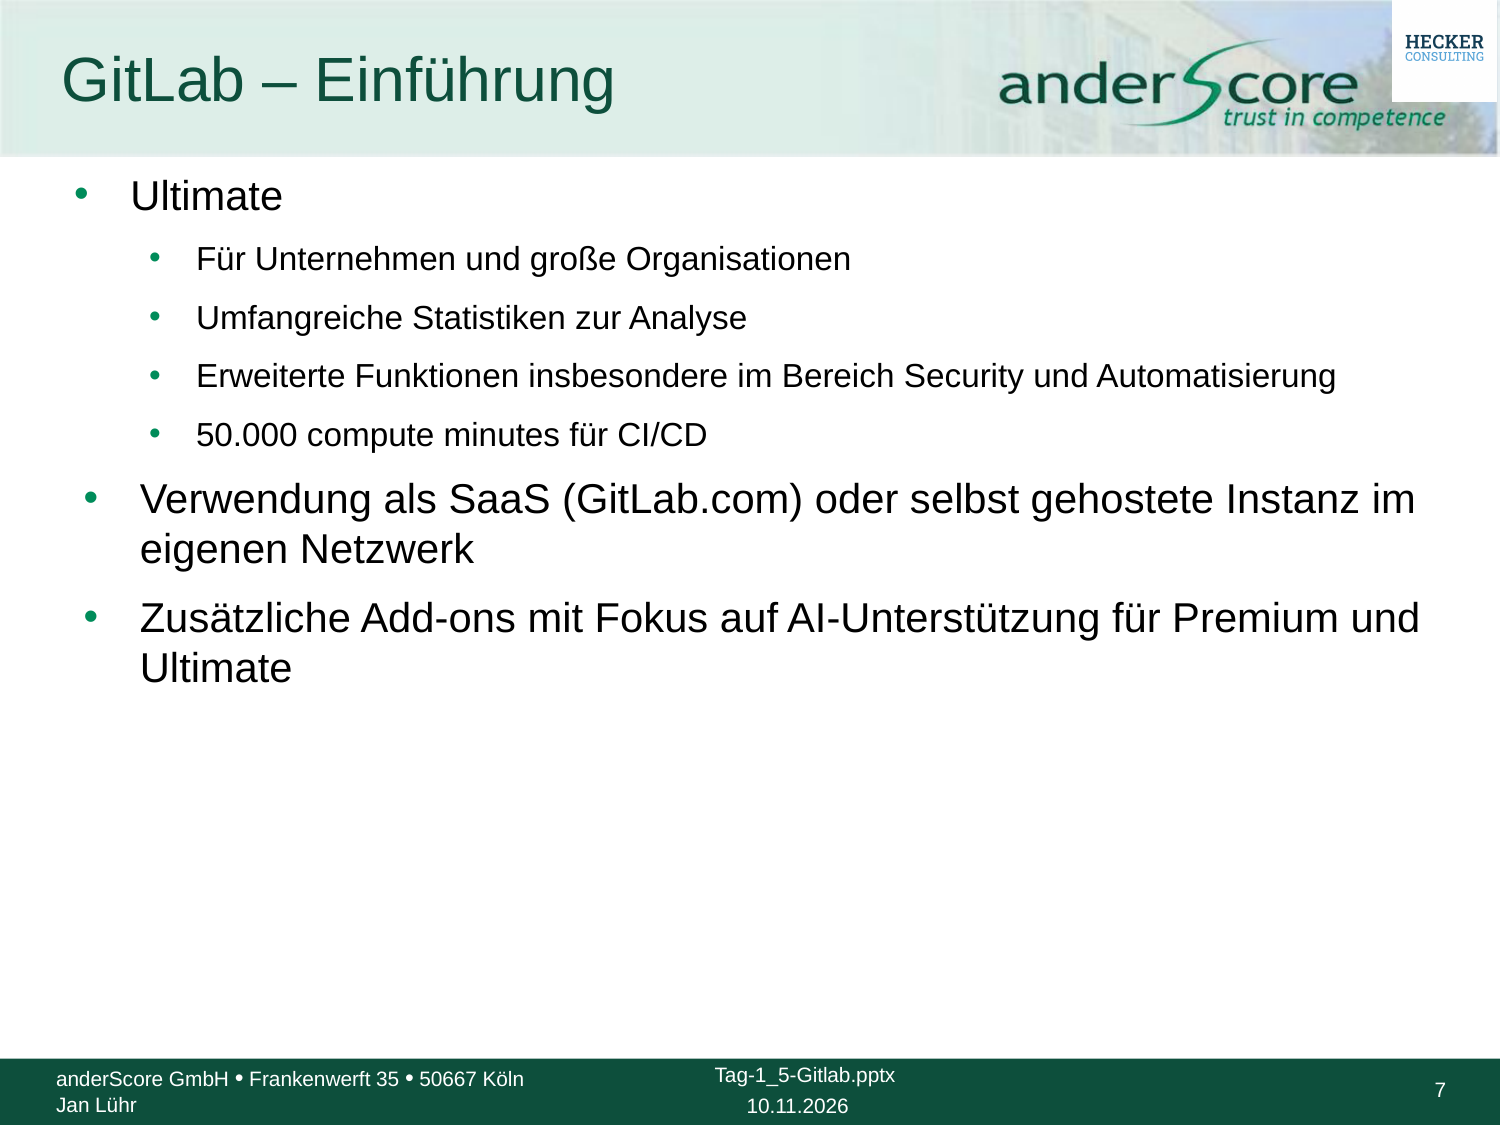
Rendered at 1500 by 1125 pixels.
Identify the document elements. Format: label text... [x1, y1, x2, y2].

picture [0, 0, 1500, 157]
title GitLab – Einführung [46, 23, 975, 140]
list Ultimate Für Unternehmen und große Organisationen Umfangreiche Statistiken zur Analyse Erweiterte Funktionen insbesondere im Bereich Security und Automatisierung 50.000 compute minutes für CI/CD Verwendung als SaaS (GitLab.com) oder selbst gehostete Instanz im eigenen Netzwerk Zusätzliche Add-ons mit Fokus auf AI-Unterstützung für Premium und Ultimate [49, 160, 1447, 1047]
